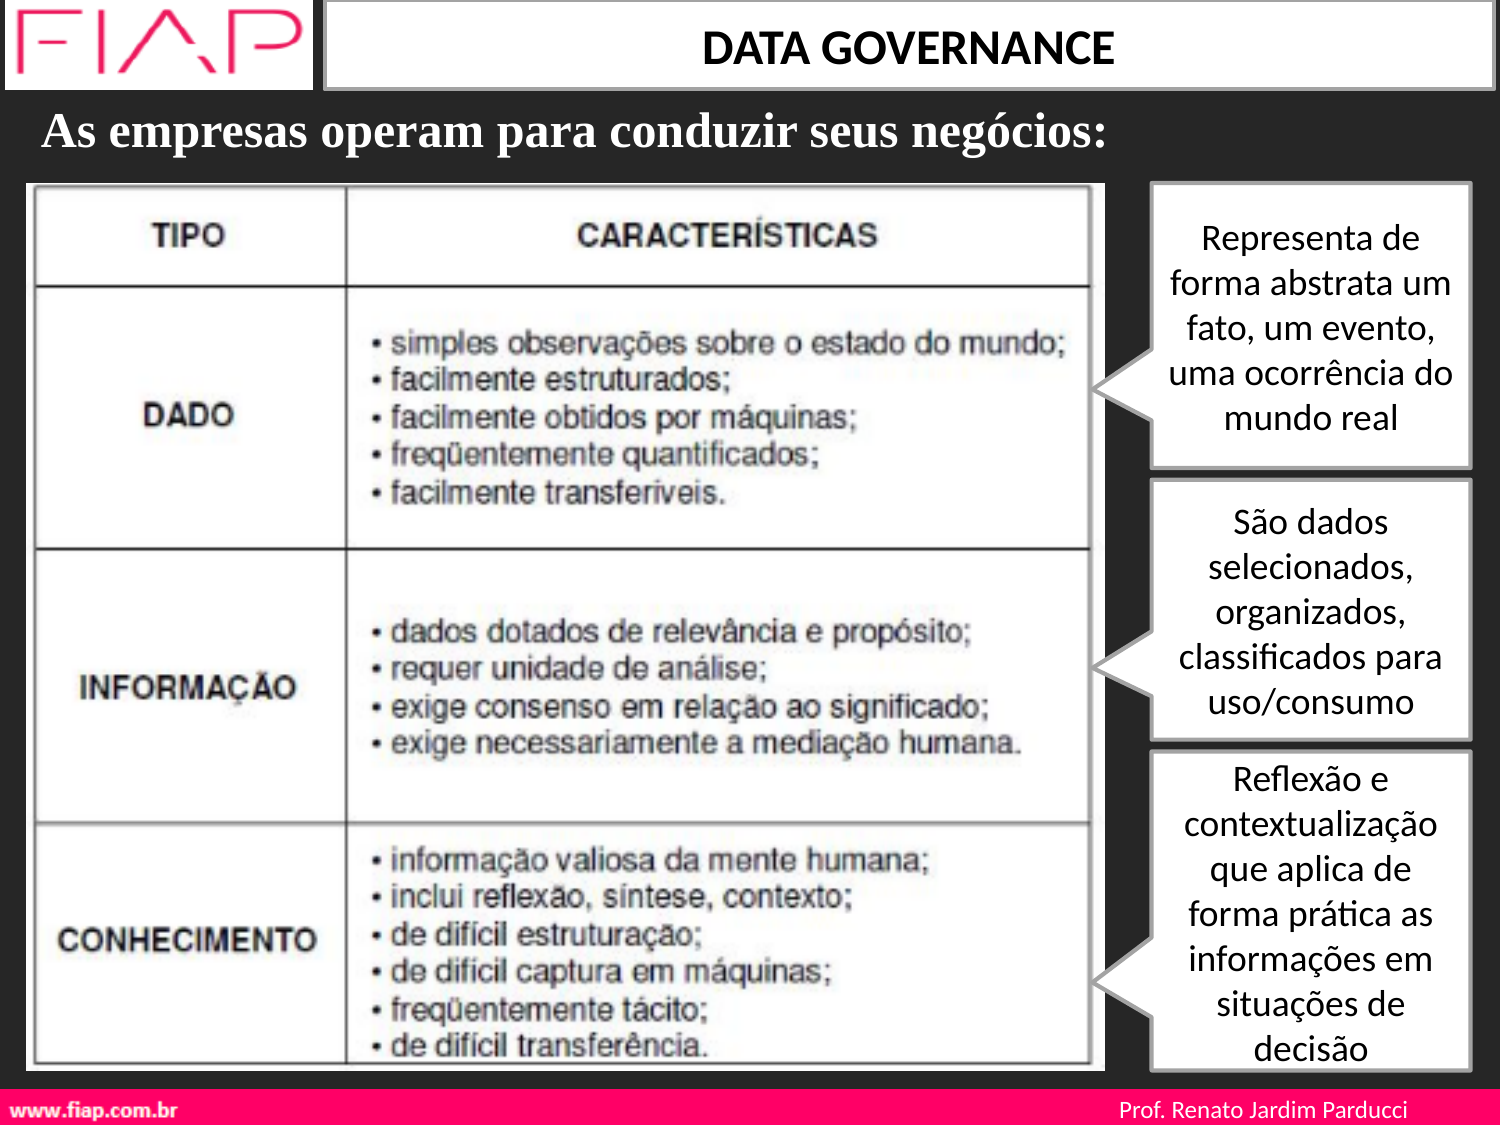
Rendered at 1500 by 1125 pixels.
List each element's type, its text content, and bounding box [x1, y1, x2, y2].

picture [25, 182, 1105, 1071]
text_box As empresas operam para conduzir seus negócios: [26, 90, 1471, 165]
text_box São dados selecionados, organizados, classificados para uso/consumo [1110, 477, 1473, 742]
text_box Representa de forma abstrata um fato, um evento, uma ocorrência do mundo real [1110, 180, 1473, 471]
text_box Reflexão e contextualização que aplica de forma prática as informações em situações de decisão [1110, 749, 1473, 1073]
